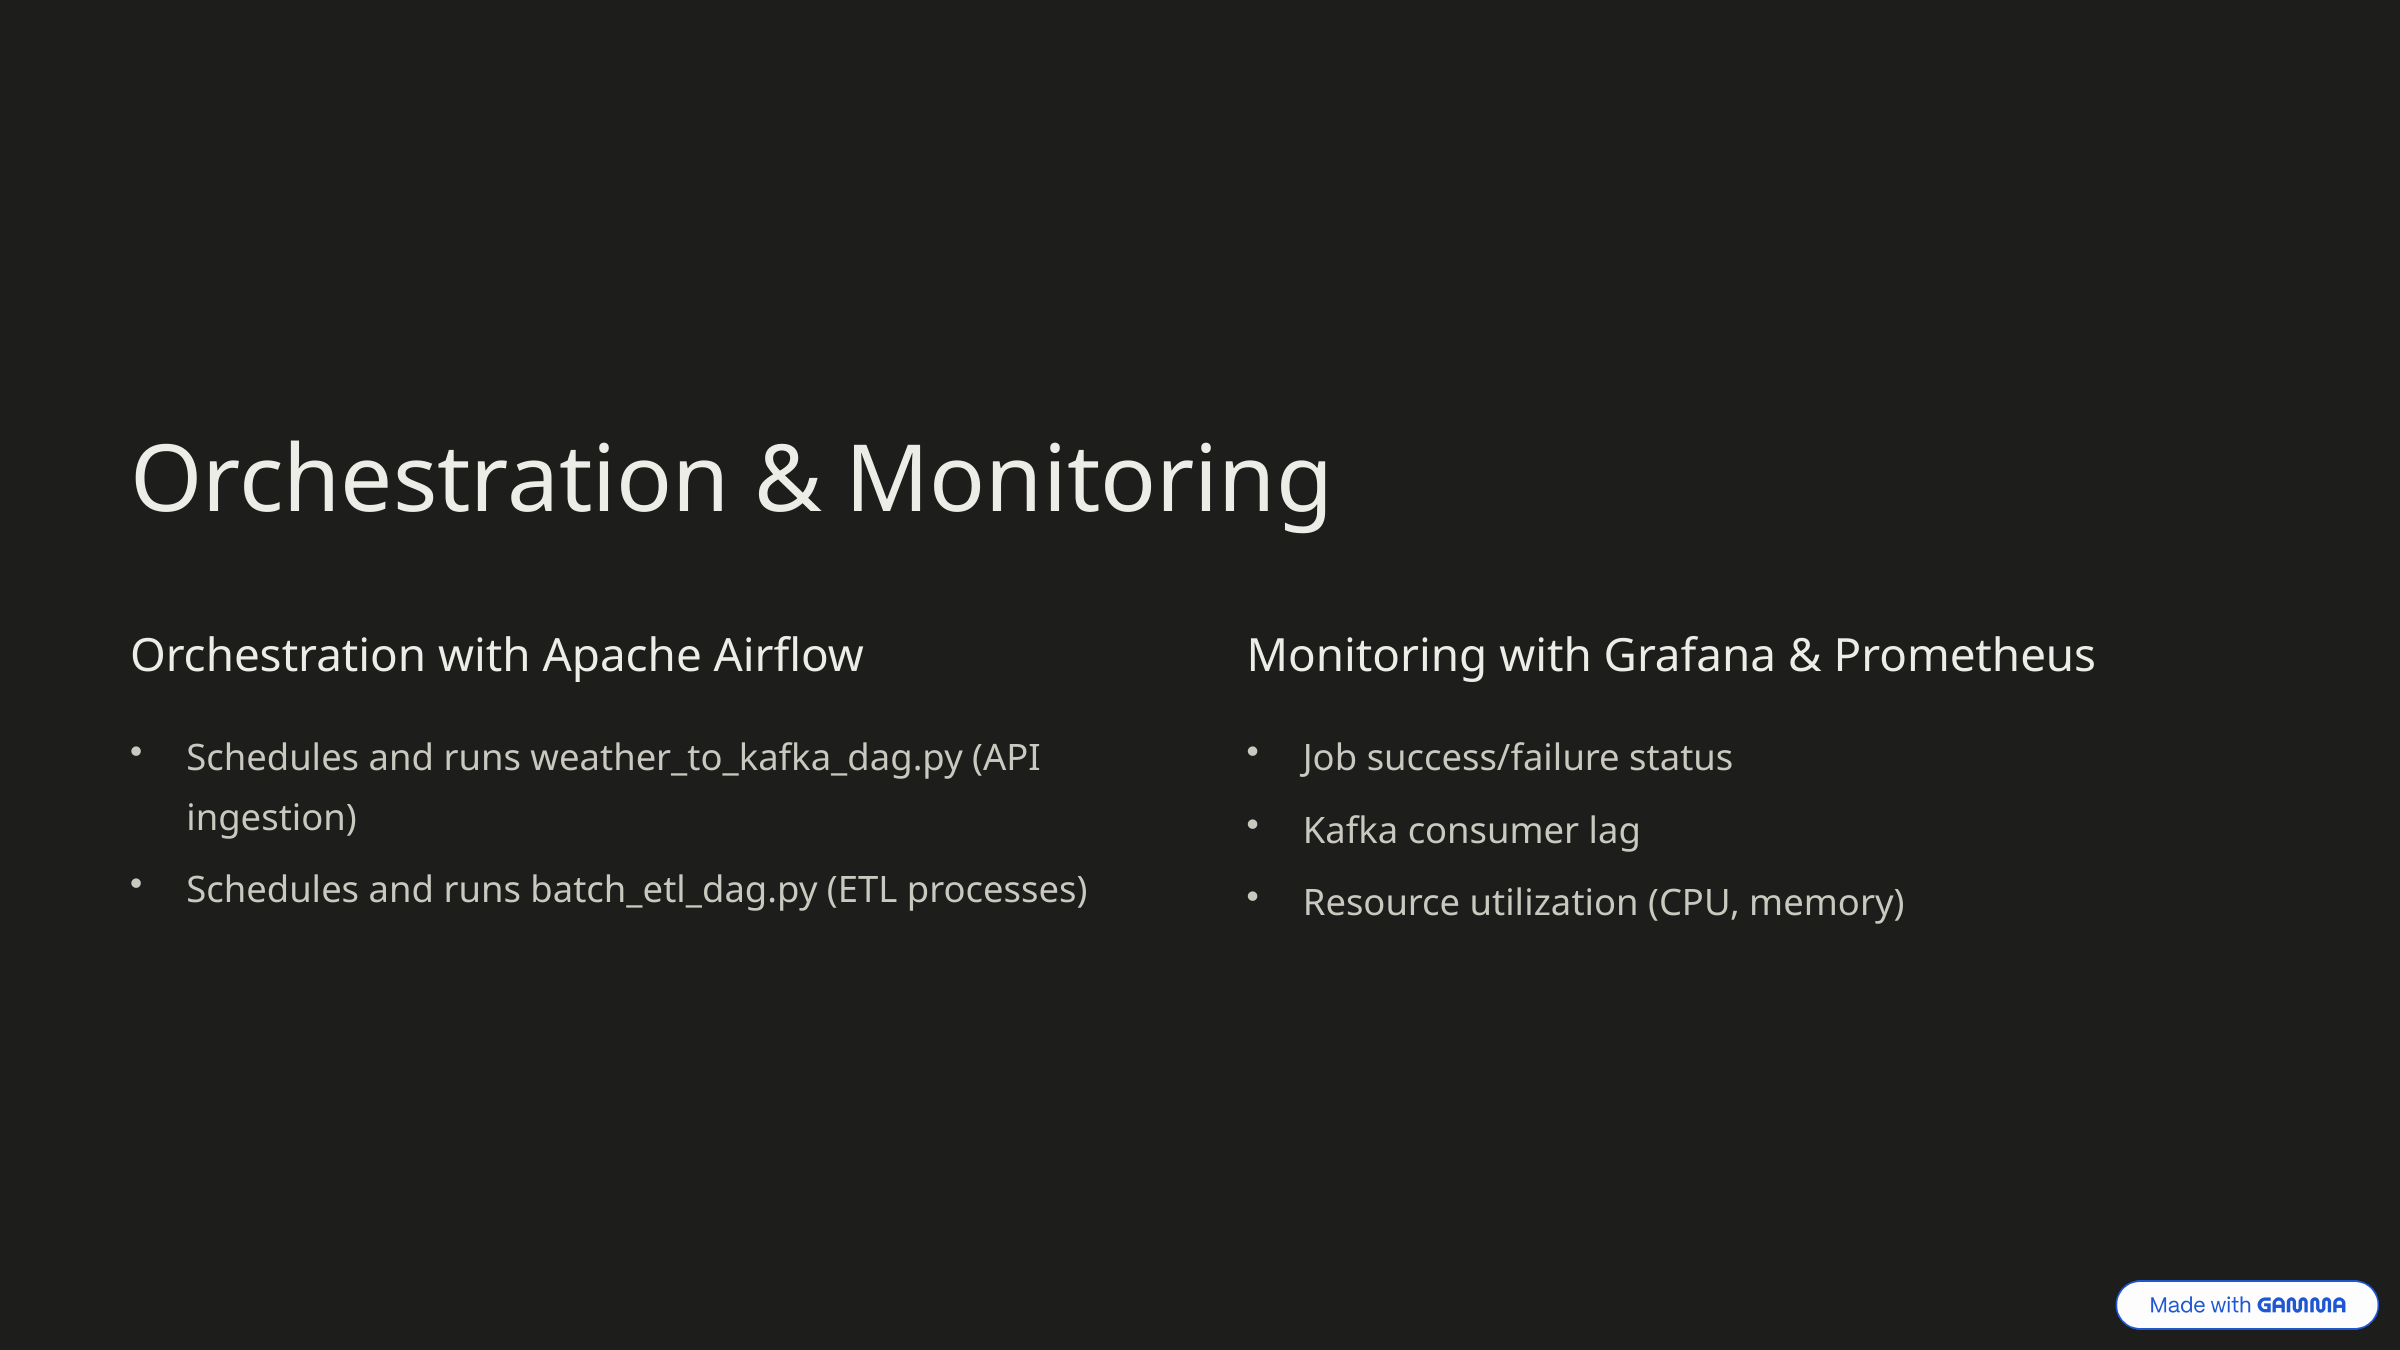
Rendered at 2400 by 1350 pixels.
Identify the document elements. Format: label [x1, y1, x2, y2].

text_box [130, 413, 2271, 924]
picture [2106, 1271, 2389, 1339]
